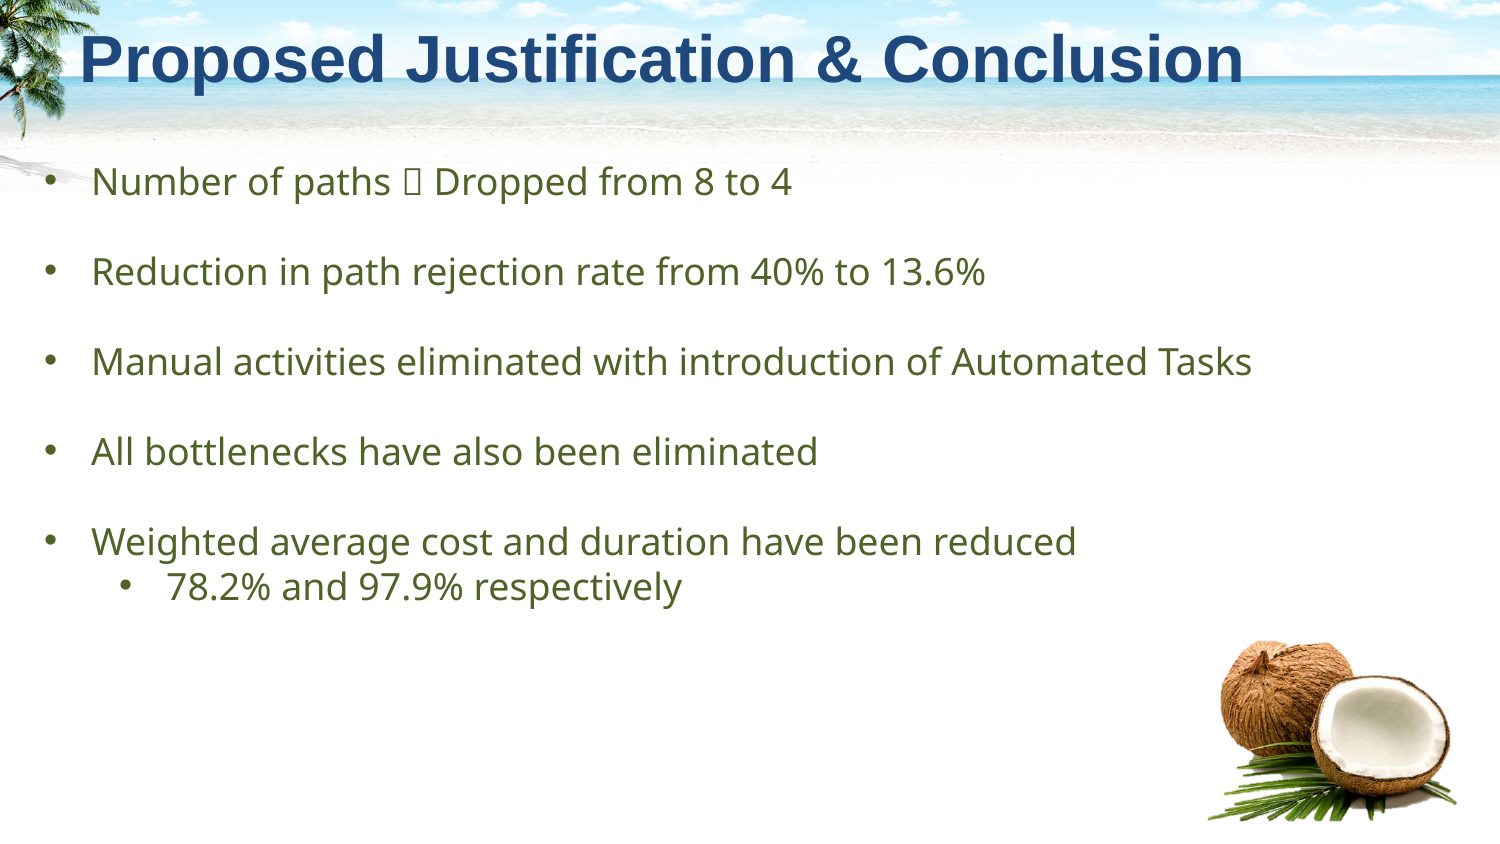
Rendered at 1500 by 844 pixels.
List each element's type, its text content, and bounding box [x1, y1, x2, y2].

text_box [162, 307, 1500, 383]
picture [0, 0, 1500, 224]
text_box [1056, 522, 1093, 592]
text_box Number of paths  Dropped from 8 to 4 Reduction in path rejection rate from 40% to 13.6% Manual activities eliminated with introduction of Automated Tasks All bottlenecks have also been eliminated Weighted average cost and duration have been reduced 78.2% and 97.9% respectively [29, 150, 1500, 224]
text_box [0, 224, 1500, 312]
text_box Number of paths  Dropped from 8 to 4 Reduction in path rejection rate from 40% to 13.6% Manual activities eliminated with introduction of Automated Tasks All bottlenecks have also been eliminated Weighted average cost and duration have been reduced 78.2% and 97.9% respectively [29, 312, 1500, 705]
picture [0, 312, 1500, 844]
text_box Proposed Justification & Conclusion [64, 8, 1500, 104]
